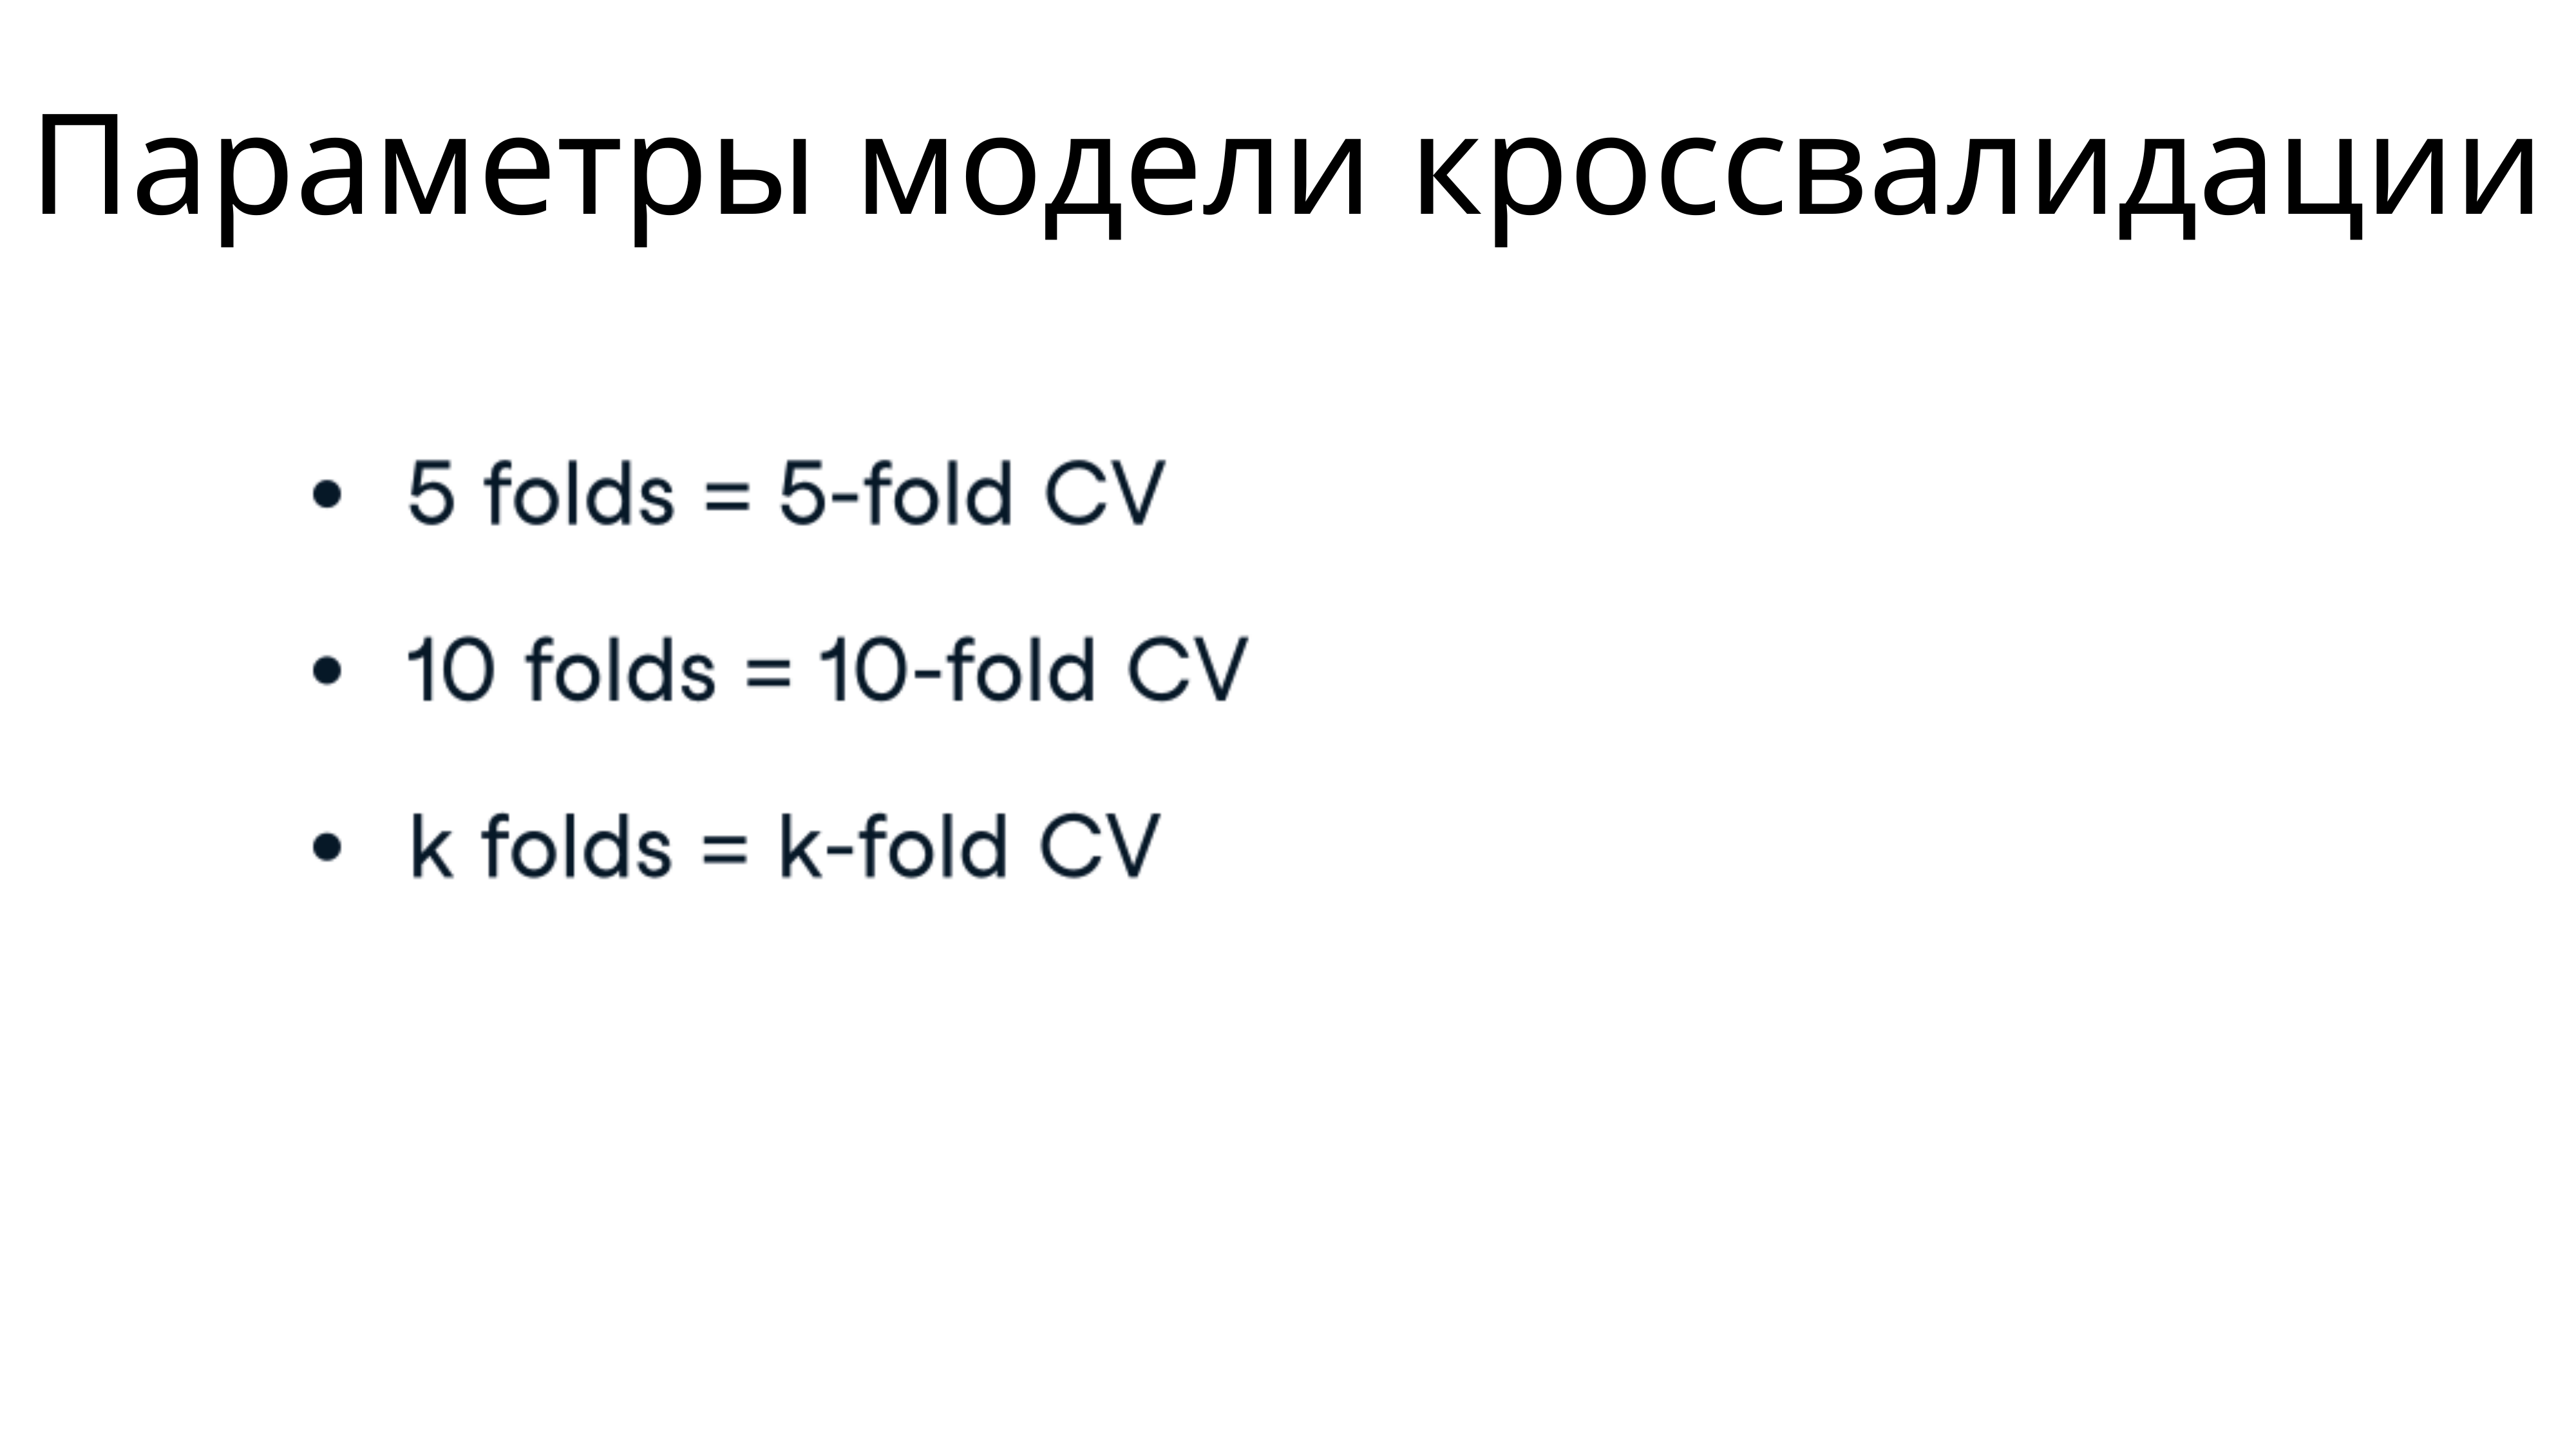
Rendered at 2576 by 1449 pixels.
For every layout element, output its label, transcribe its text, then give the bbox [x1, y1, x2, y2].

text_box Параметры модели кроссвалидации [1, 37, 2575, 279]
picture [266, 426, 1317, 928]
